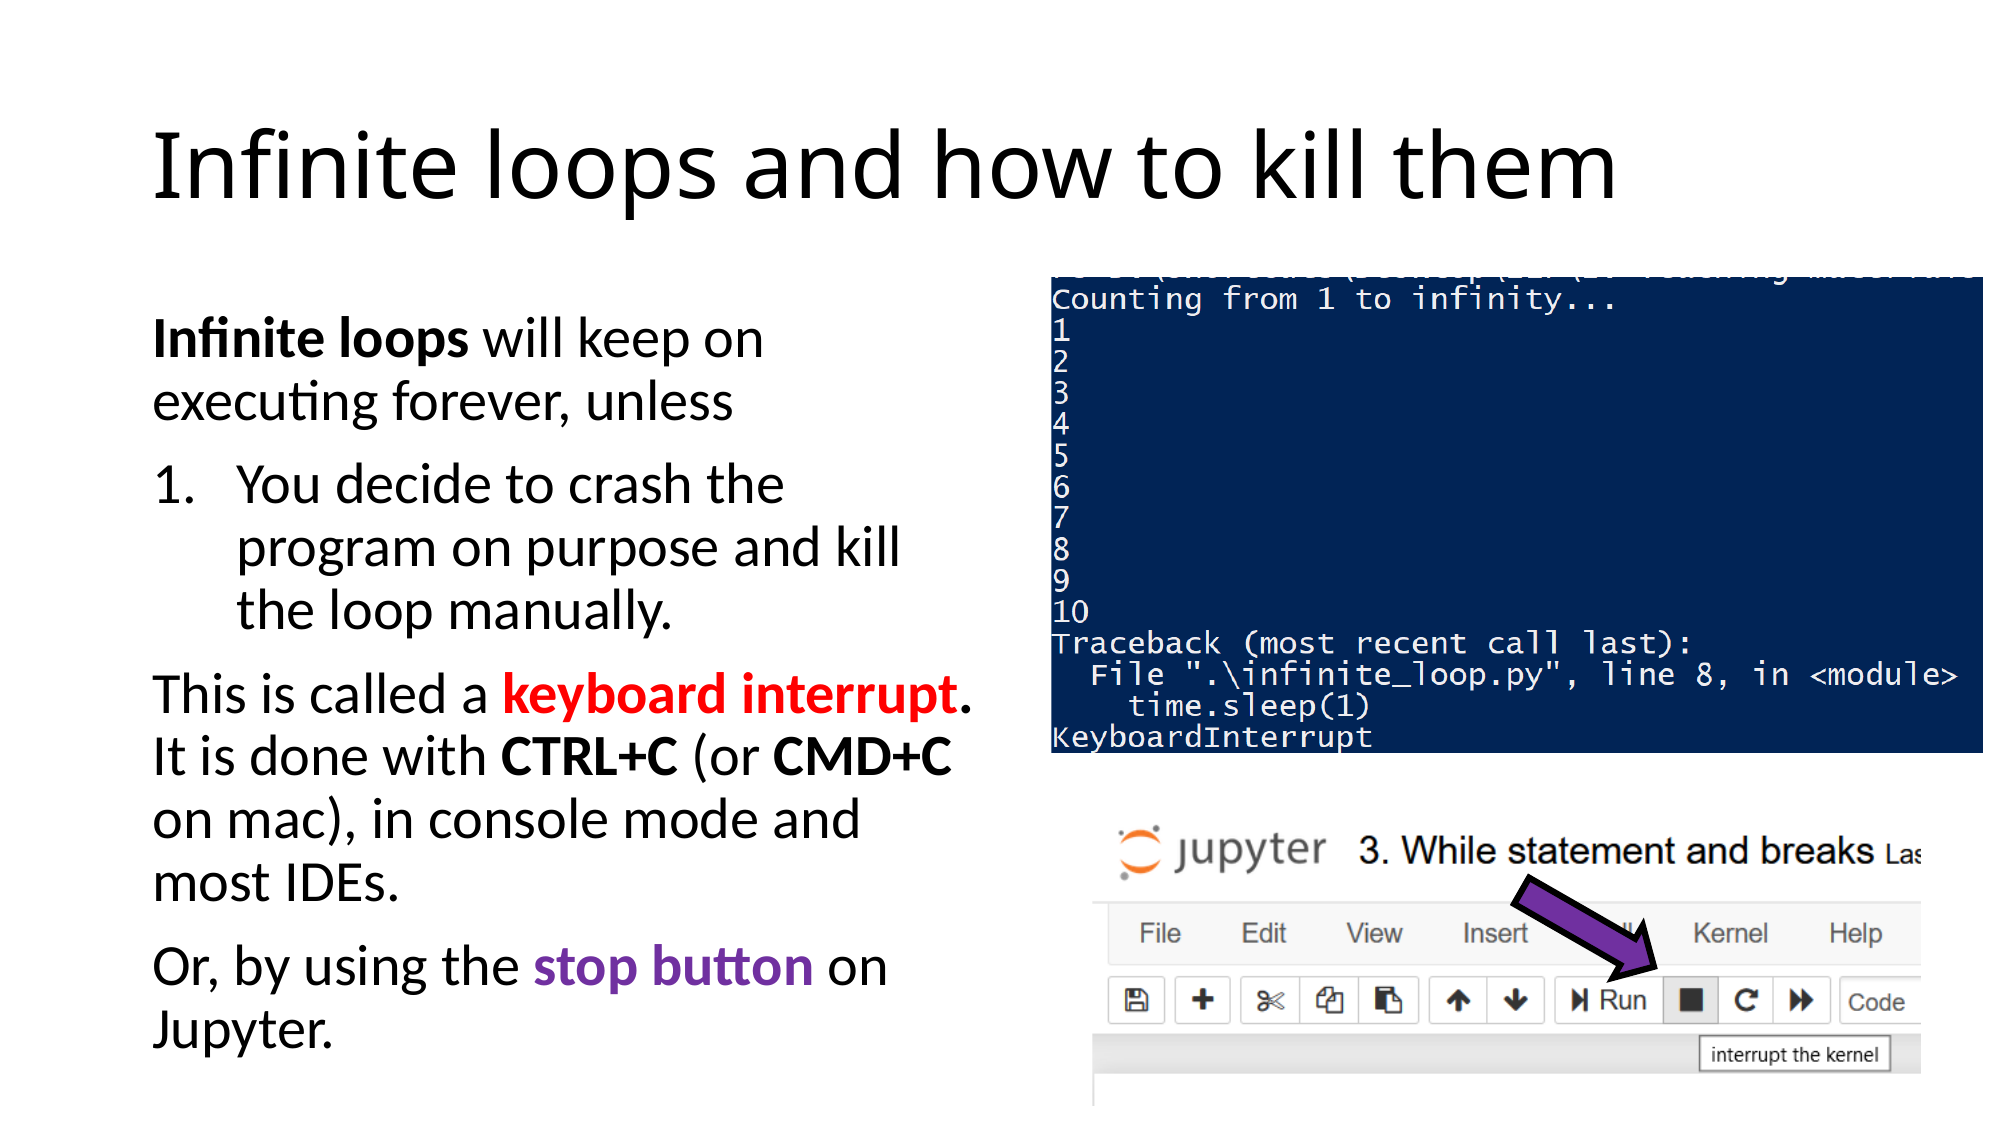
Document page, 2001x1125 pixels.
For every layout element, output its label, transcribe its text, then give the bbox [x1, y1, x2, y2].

title Infinite loops and how to kill them [137, 59, 1863, 278]
picture [1051, 277, 1983, 753]
list Infinite loops will keep on executing forever, unless You decide to crash the program on purpose and kill the loop manually. This is called a keyboard interrupt. It is done with CTRL+C (or CMD+C on mac), in console mode and most IDEs. Or, by using the stop button on Jupyter. [137, 299, 1000, 1106]
picture [1092, 817, 1921, 1106]
